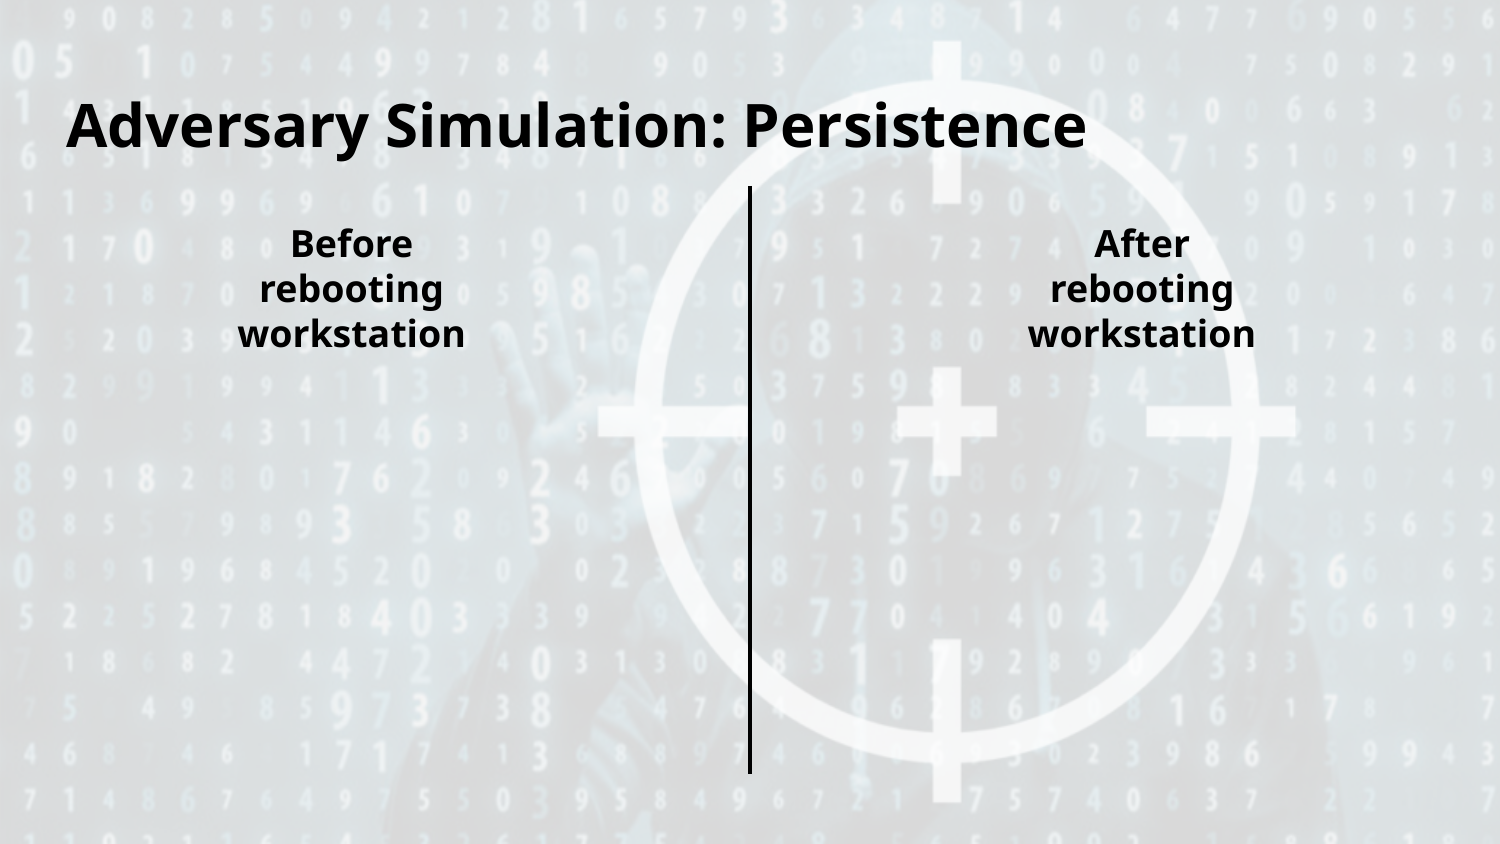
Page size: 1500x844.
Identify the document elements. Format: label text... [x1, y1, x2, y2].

text_box Before rebooting workstation [194, 236, 509, 338]
title Adversary Simulation: Persistence [51, 72, 1449, 176]
text_box After rebooting workstation [990, 236, 1294, 338]
